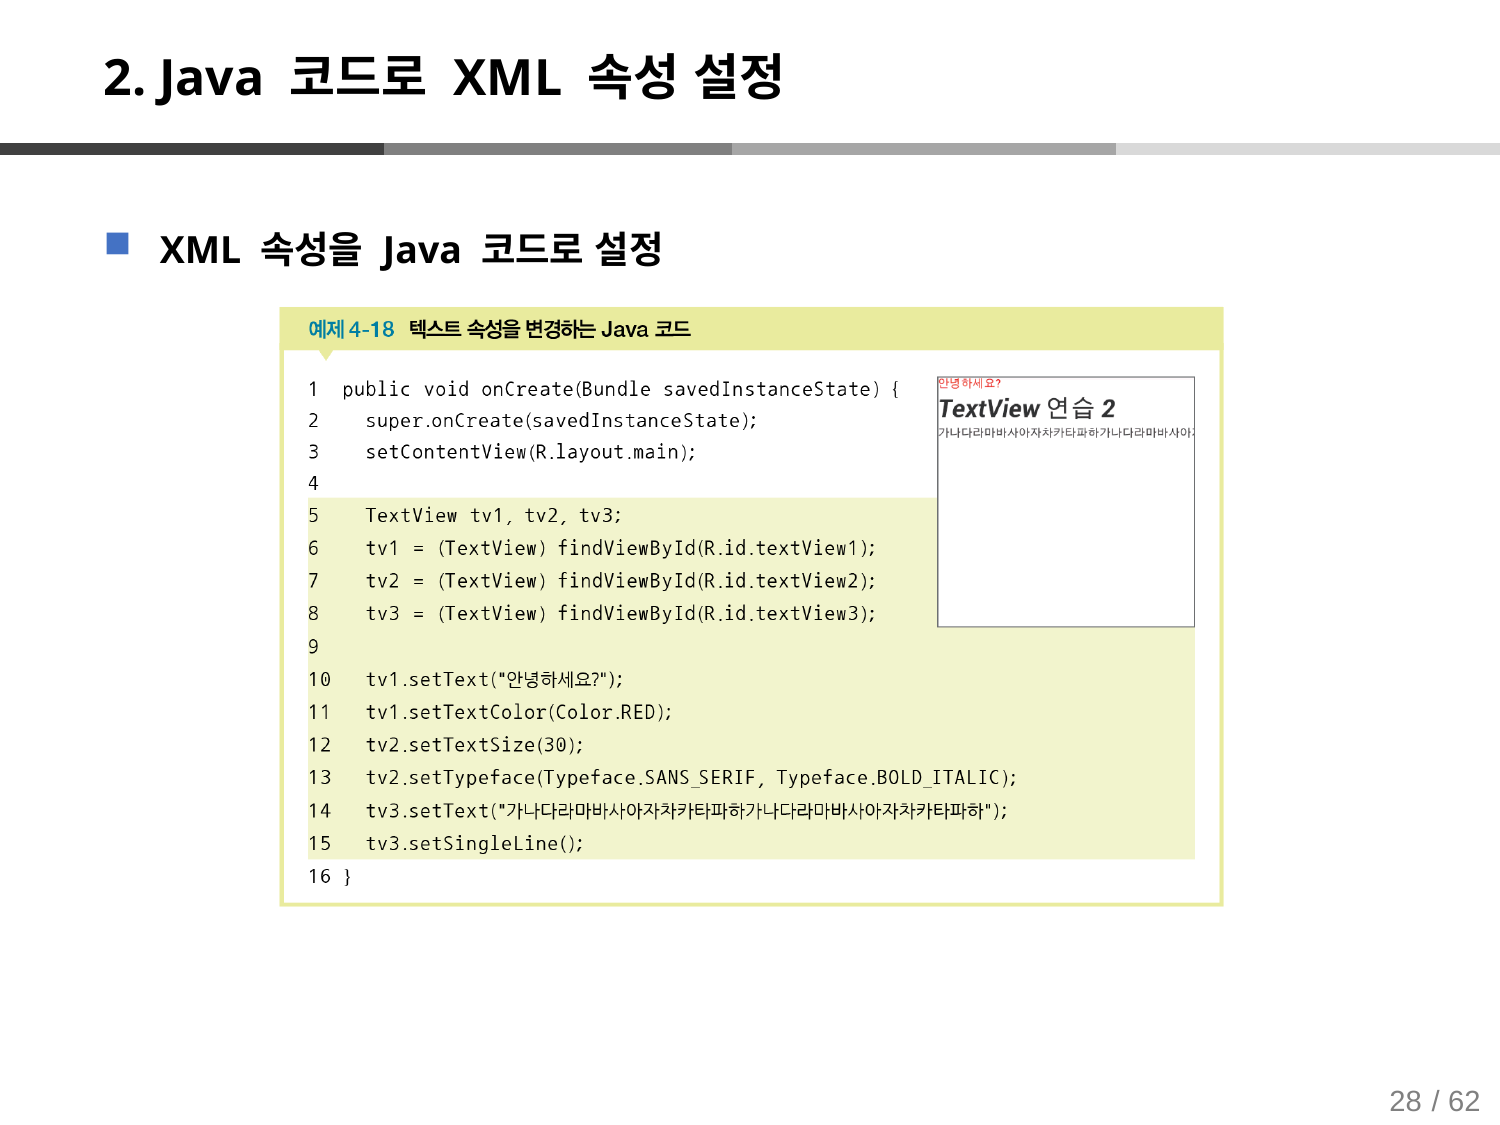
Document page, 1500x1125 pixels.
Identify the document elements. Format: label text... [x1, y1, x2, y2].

list XML 속성을 Java 코드로 설정 [88, 196, 1436, 1083]
title 2. Java 코드로 XML 속성 설정 [88, 30, 1211, 121]
picture [269, 298, 1230, 912]
